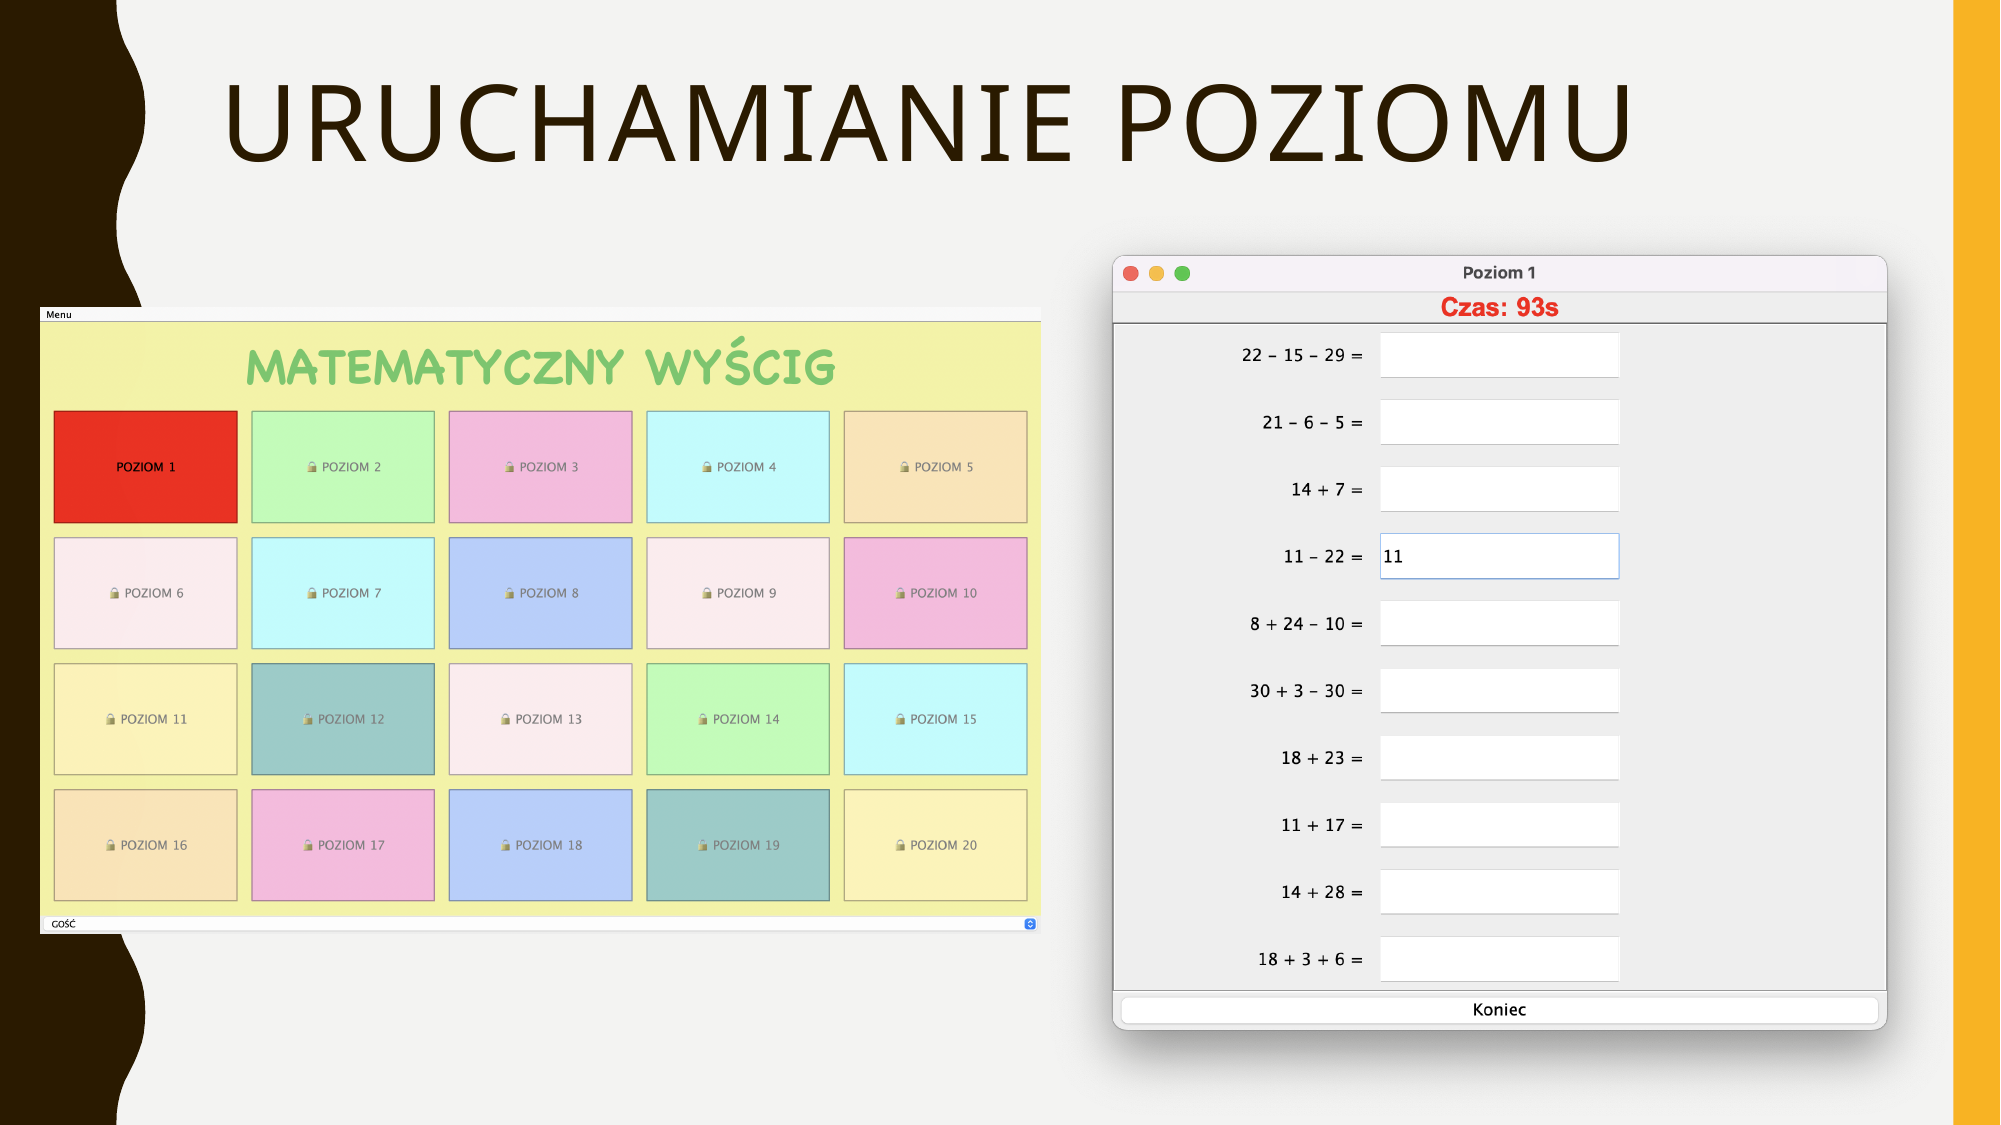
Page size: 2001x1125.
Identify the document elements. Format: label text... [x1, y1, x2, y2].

title Uruchamianie poziomu [205, 62, 1875, 307]
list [1040, 206, 1959, 1125]
picture [40, 307, 1041, 934]
